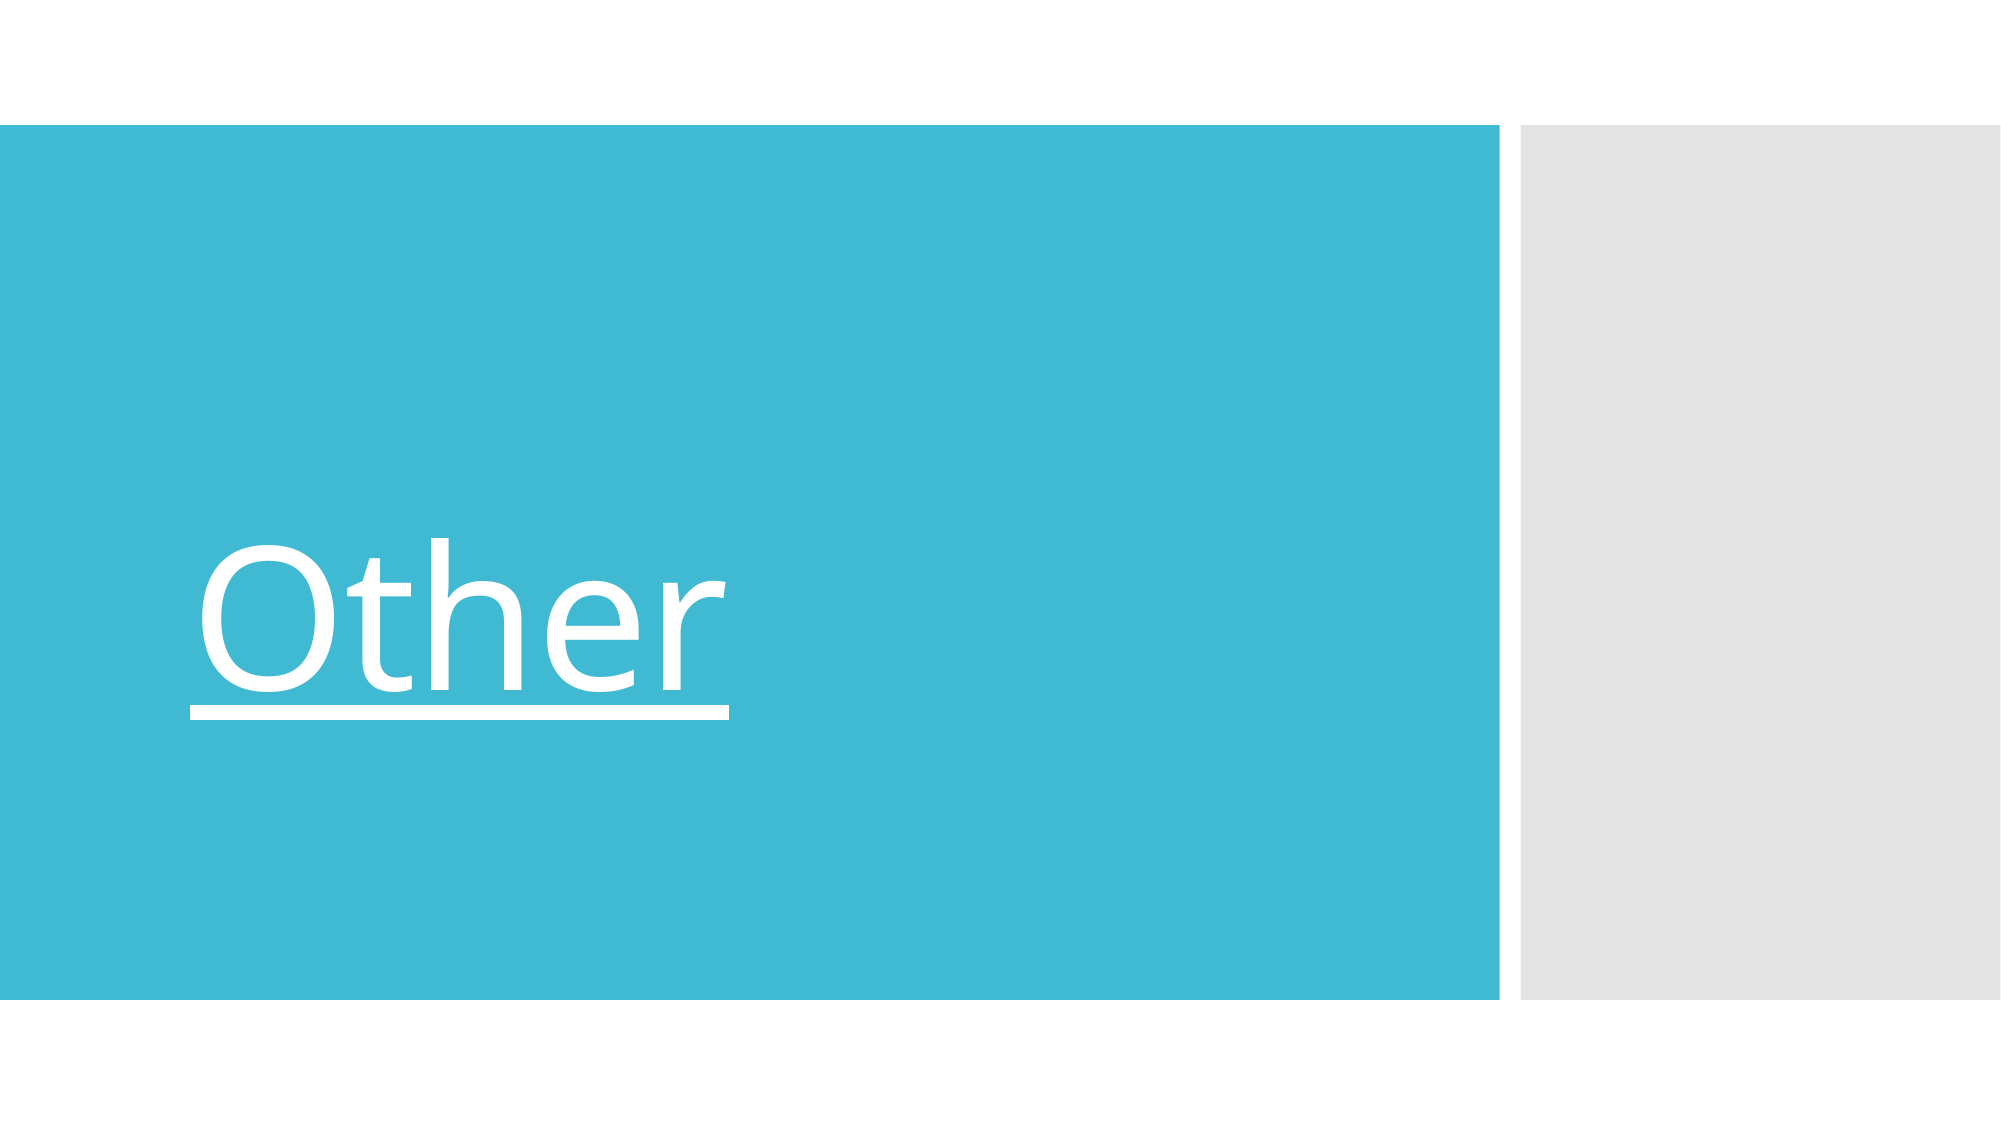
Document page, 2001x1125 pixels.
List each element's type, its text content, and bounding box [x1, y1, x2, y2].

title Other [175, 213, 1376, 747]
